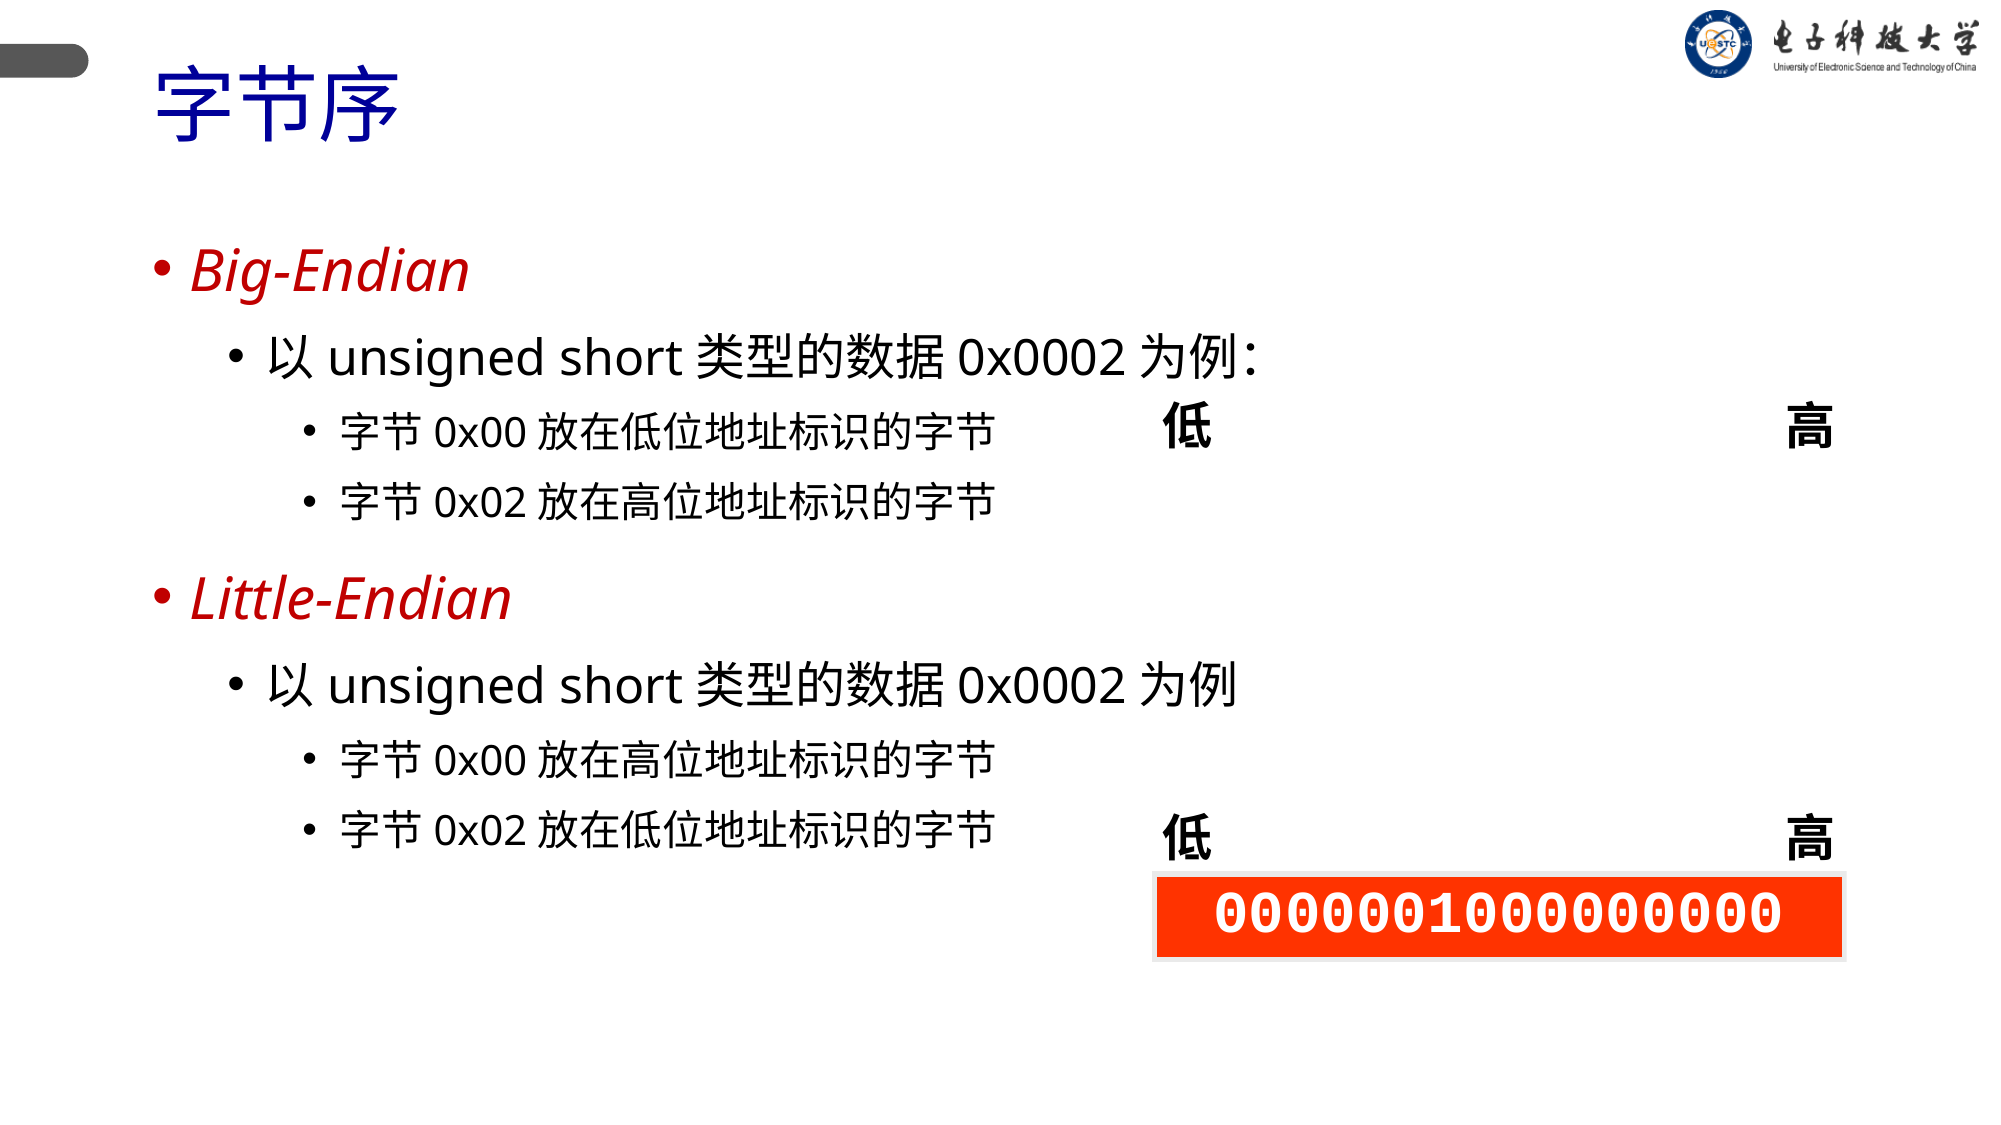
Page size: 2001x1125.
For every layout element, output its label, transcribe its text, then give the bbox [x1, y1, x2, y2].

picture [1685, 10, 1979, 78]
picture [1134, 787, 1863, 988]
list Big-Endian 以unsigned short类型的数据0x0002为例： 字节0x00放在低位地址标识的字节 字节0x02放在高位地址标识的字节 Little-Endian 以unsigned short类型的数据0x0002为例 字节0x00放在高位地址标识的字节 字节0x02放在低位地址标识的字节 [137, 211, 1863, 1097]
title 字节序 [137, 43, 1686, 174]
picture [1134, 375, 1863, 577]
